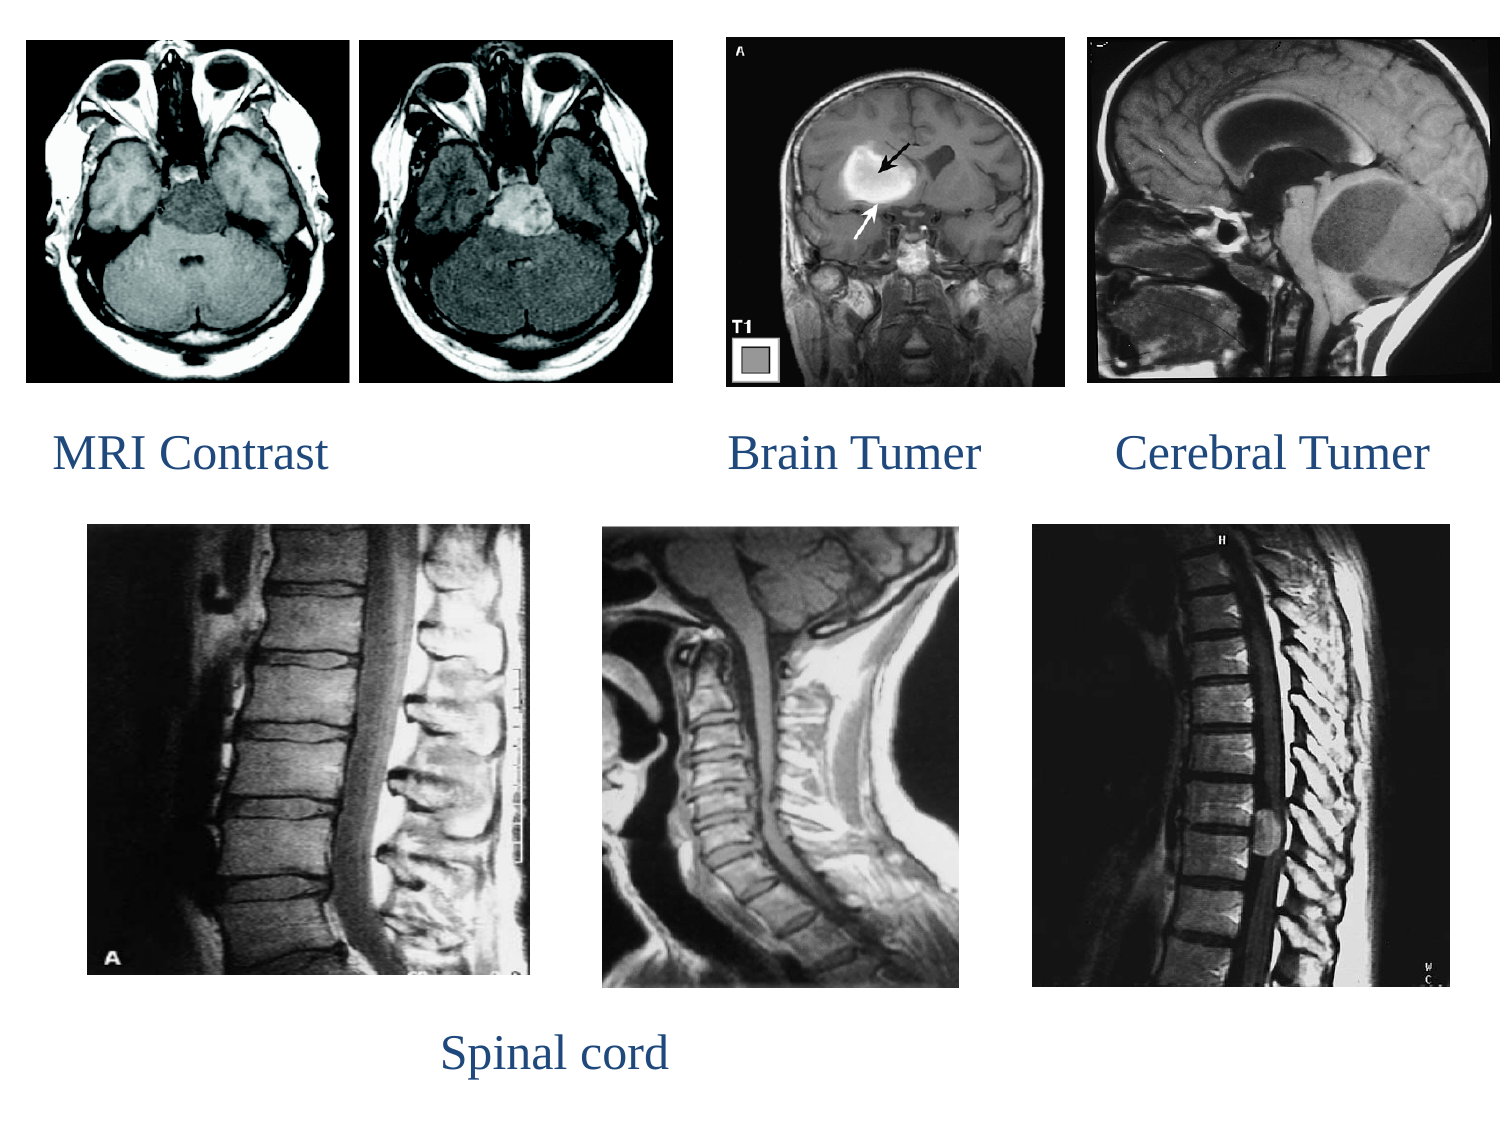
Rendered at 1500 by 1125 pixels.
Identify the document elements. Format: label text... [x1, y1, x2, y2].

text_box Cerebral Tumer [1100, 412, 1450, 488]
text_box Spinal cord [424, 1012, 1088, 1088]
text_box MRI Contrast [37, 412, 700, 488]
picture [87, 524, 531, 976]
picture [724, 37, 1065, 388]
picture [1087, 37, 1500, 384]
text_box Brain Tumer [712, 412, 1063, 488]
picture [599, 524, 960, 988]
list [24, 37, 676, 385]
picture [1031, 524, 1451, 988]
